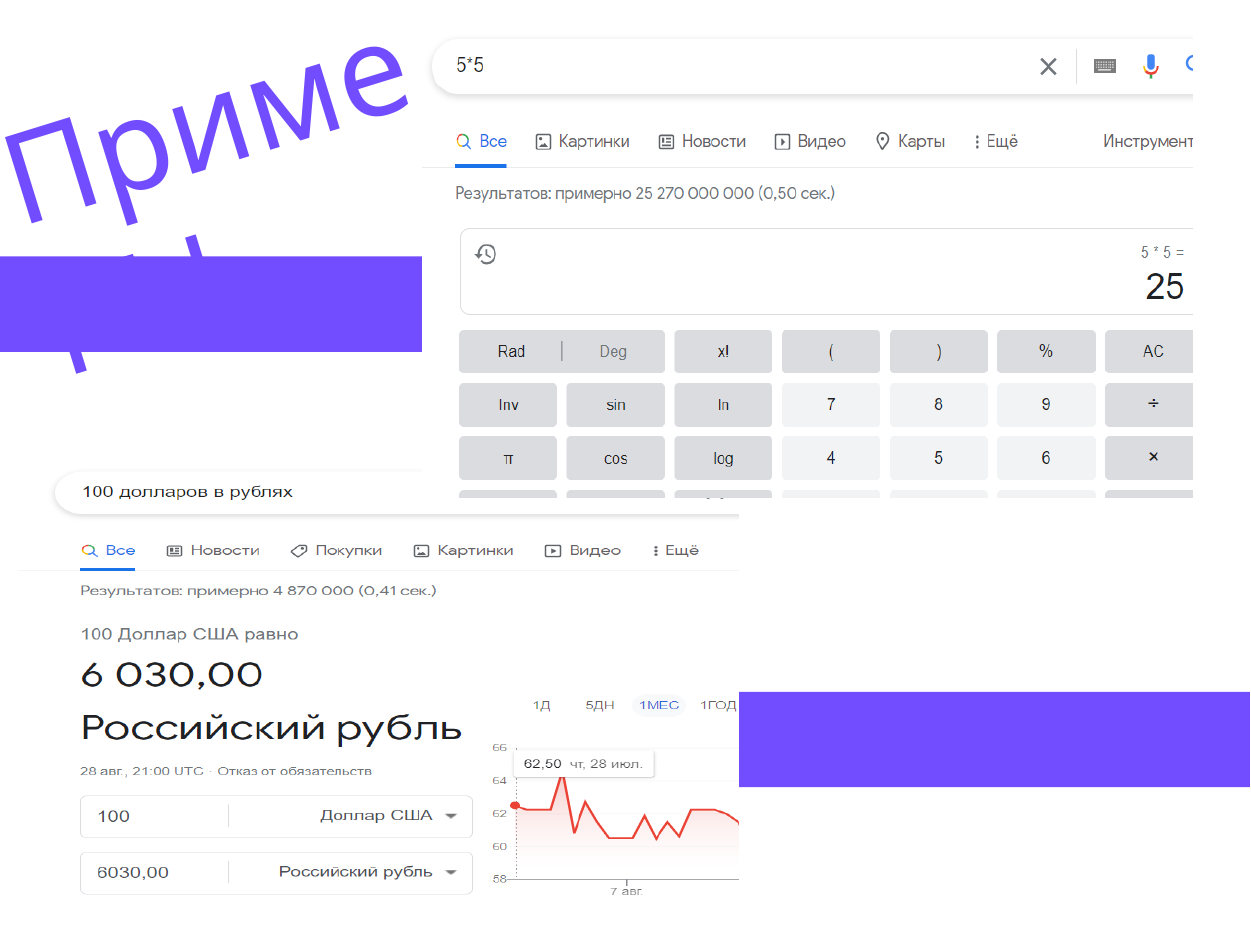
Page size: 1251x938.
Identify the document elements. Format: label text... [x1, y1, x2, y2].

picture [18, 23, 1193, 901]
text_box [0, 256, 421, 352]
text_box Примеры [0, 0, 421, 238]
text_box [739, 691, 1250, 788]
